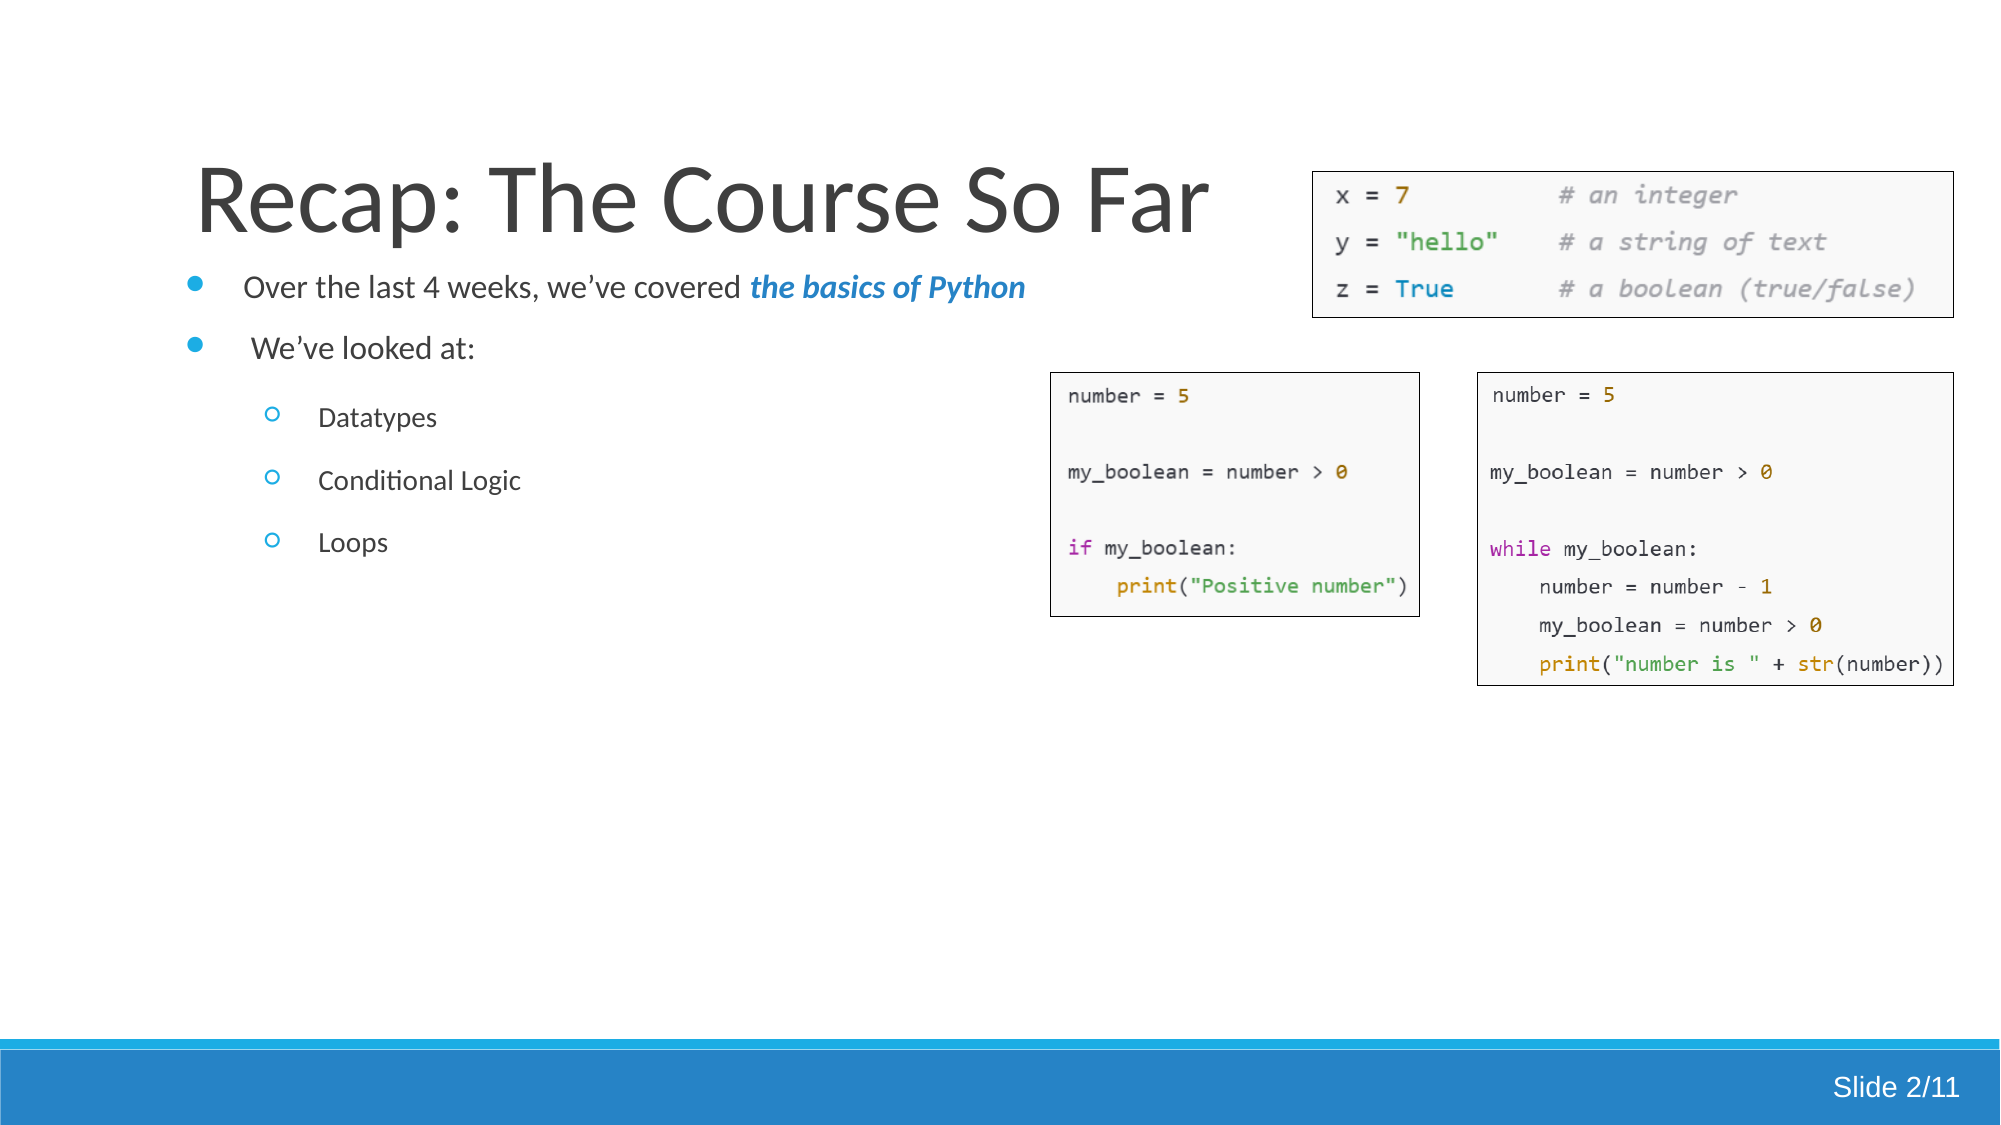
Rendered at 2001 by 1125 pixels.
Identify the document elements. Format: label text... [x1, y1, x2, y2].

text_box Over the last 4 weeks, we’ve covered the basics of Python We’ve looked at: Datatypes Conditional Logic Loops [168, 262, 1182, 847]
picture [1049, 372, 1420, 617]
text_box Slide 2/11 [1817, 1053, 2000, 1125]
title Recap: The Course So Far [180, 22, 1830, 260]
picture [1312, 171, 1954, 318]
text_box [148, 225, 1956, 332]
picture [1477, 372, 1954, 686]
